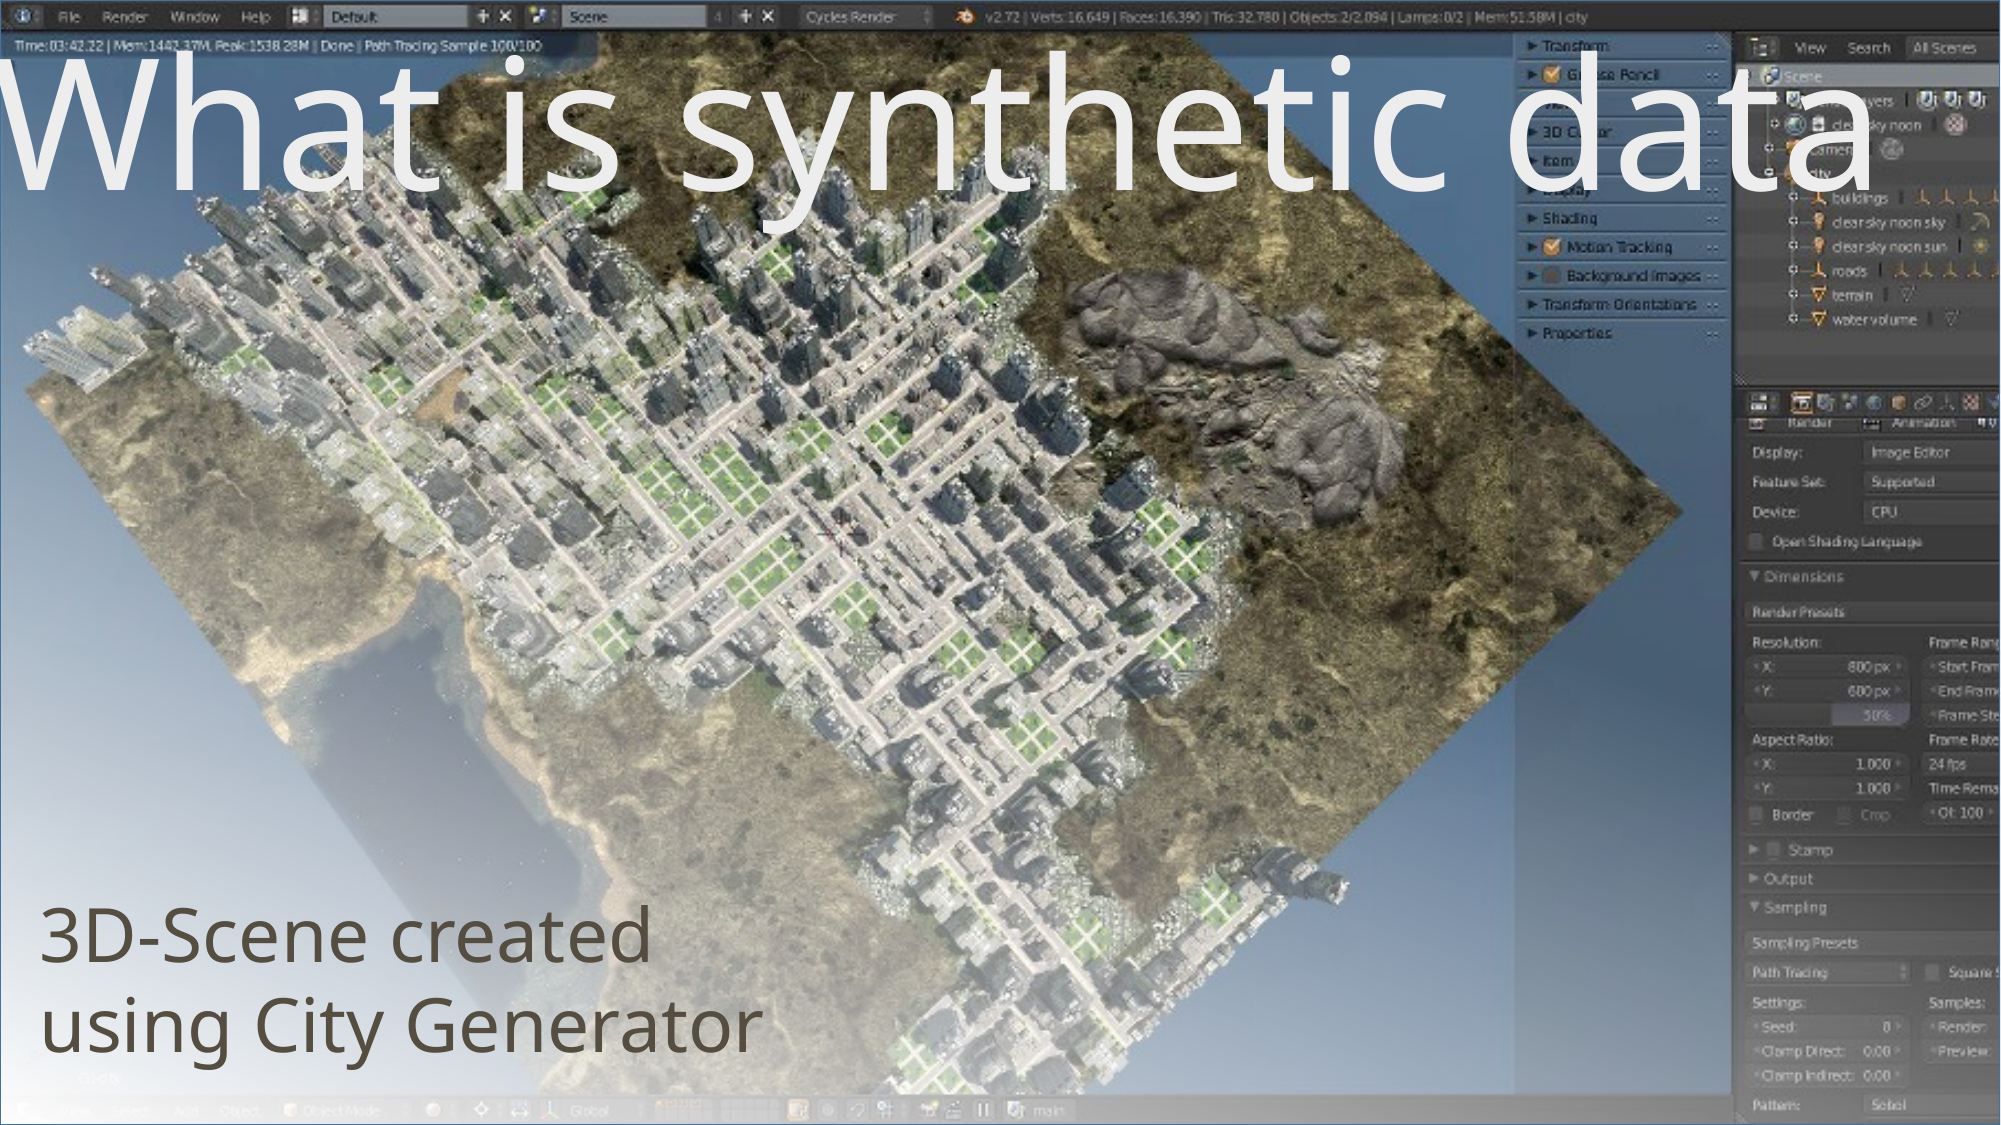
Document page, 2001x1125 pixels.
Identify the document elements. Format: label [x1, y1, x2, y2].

list [0, 0, 2000, 1125]
